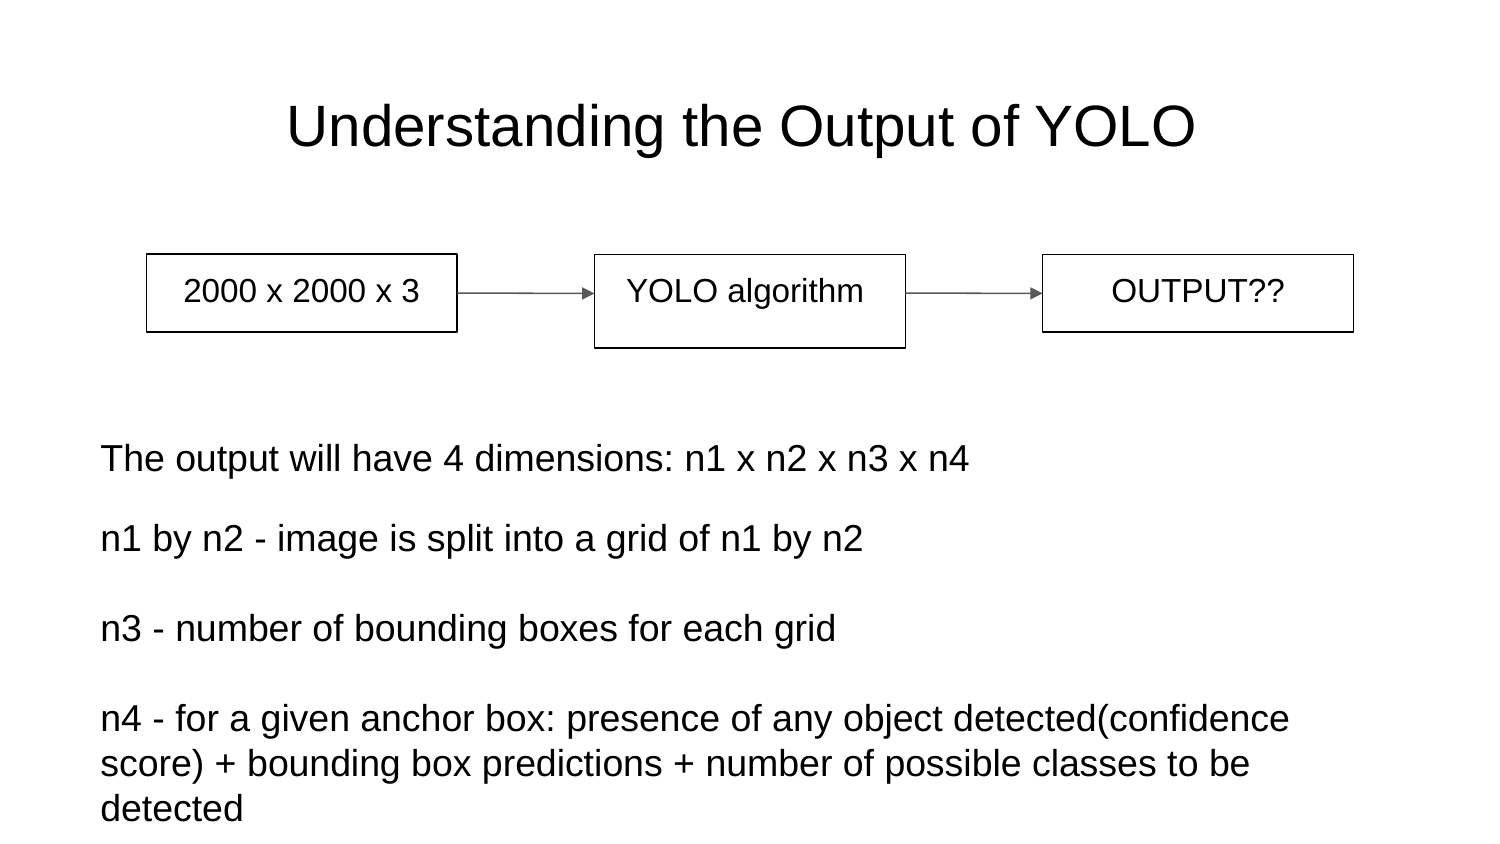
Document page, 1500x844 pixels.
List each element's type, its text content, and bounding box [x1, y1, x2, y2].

title Understanding the Output of YOLO [51, 72, 1449, 167]
text_box 2000 x 2000 x 3 [146, 254, 458, 332]
text_box The output will have 4 dimensions: n1 x n2 x n3 x n4 n1 by n2 - image is split into a grid of n1 by n2 n3 - number of bounding boxes for each grid n4 - for a given anchor box: presence of any object detected(confidence score) + bounding box predictions + number of possible classes to be detected [85, 419, 1341, 786]
text_box YOLO algorithm [594, 254, 906, 349]
text_box OUTPUT?? [1042, 254, 1354, 333]
